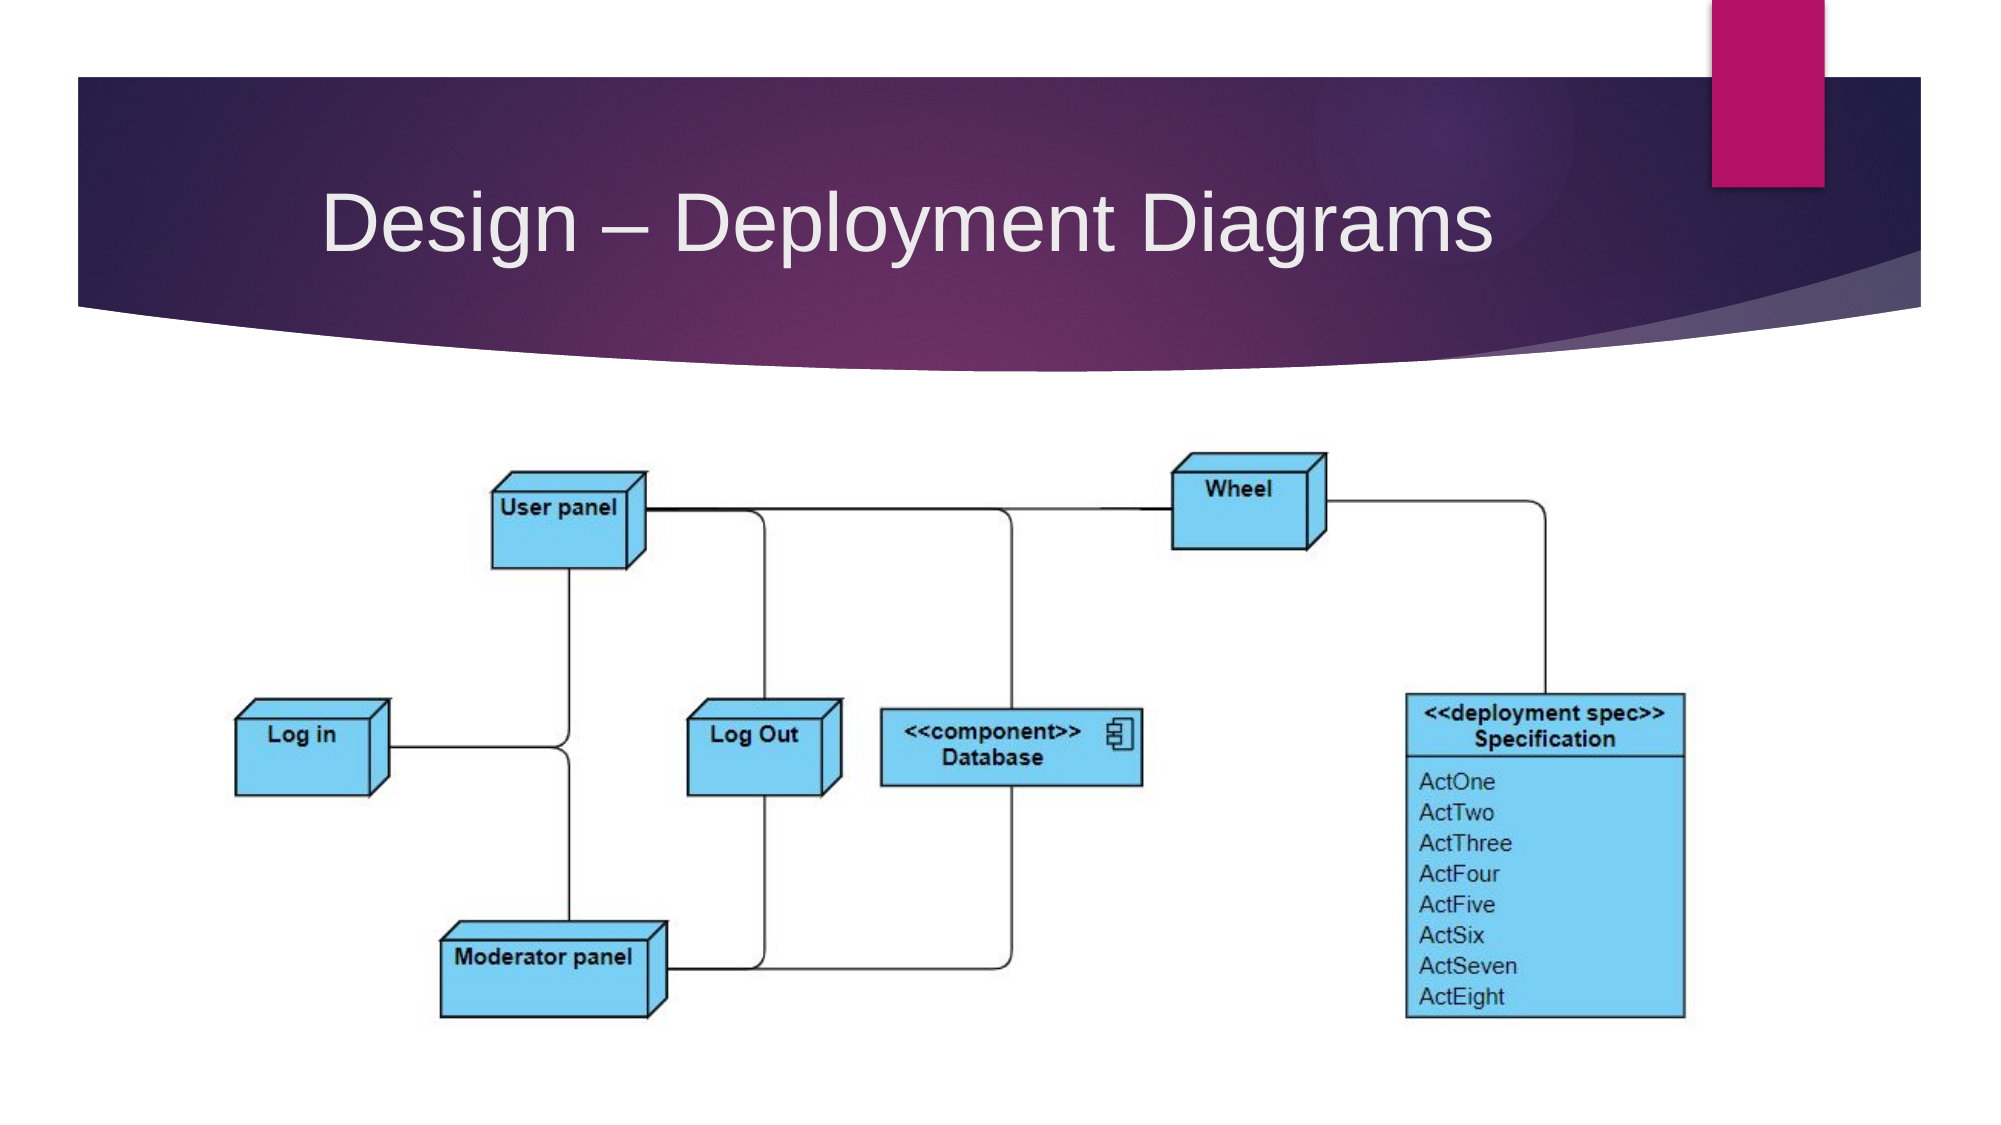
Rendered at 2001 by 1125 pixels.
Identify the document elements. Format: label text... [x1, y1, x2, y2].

title Design – Deployment Diagrams [189, 159, 1627, 276]
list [200, 414, 1746, 1107]
